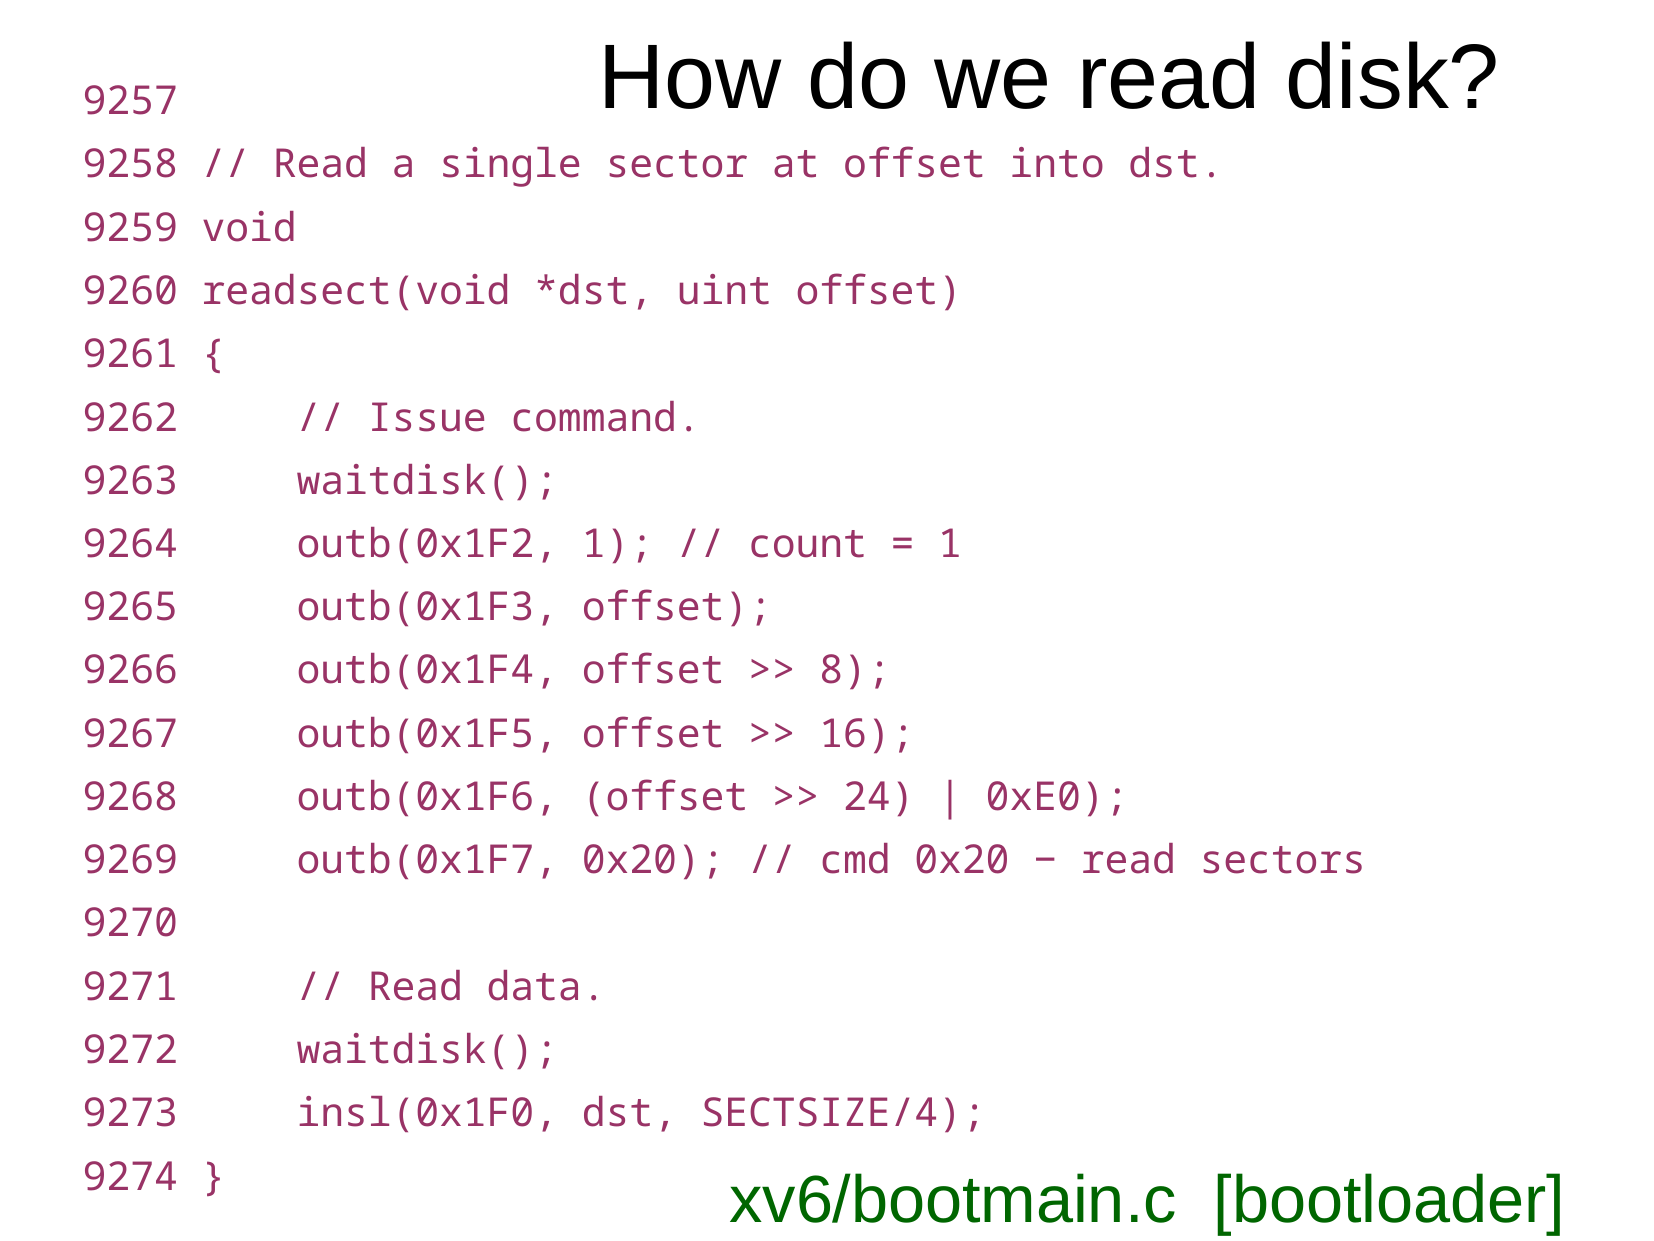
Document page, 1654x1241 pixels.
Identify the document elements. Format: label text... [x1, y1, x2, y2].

list 9257 9258 // Read a single sector at offset into dst. 9259 void 9260 readsect(void *dst, uint offset) 9261 { 9262 // Issue command. 9263 waitdisk(); 9264 outb(0x1F2, 1); // count = 1 9265 outb(0x1F3, offset); 9266 outb(0x1F4, offset >> 8); 9267 outb(0x1F5, offset >> 16); 9268 outb(0x1F6, (offset >> 24) | 0xE0); 9269 outb(0x1F7, 0x20); // cmd 0x20 − read sectors 9270 9271 // Read data. 9272 waitdisk(); 9273 insl(0x1F0, dst, SECTSIZE/4); 9274 } [82, 75, 1571, 1200]
text_box xv6/bootmain.c [bootloader] [714, 1148, 1599, 1238]
title How do we read disk? [487, 0, 1613, 145]
